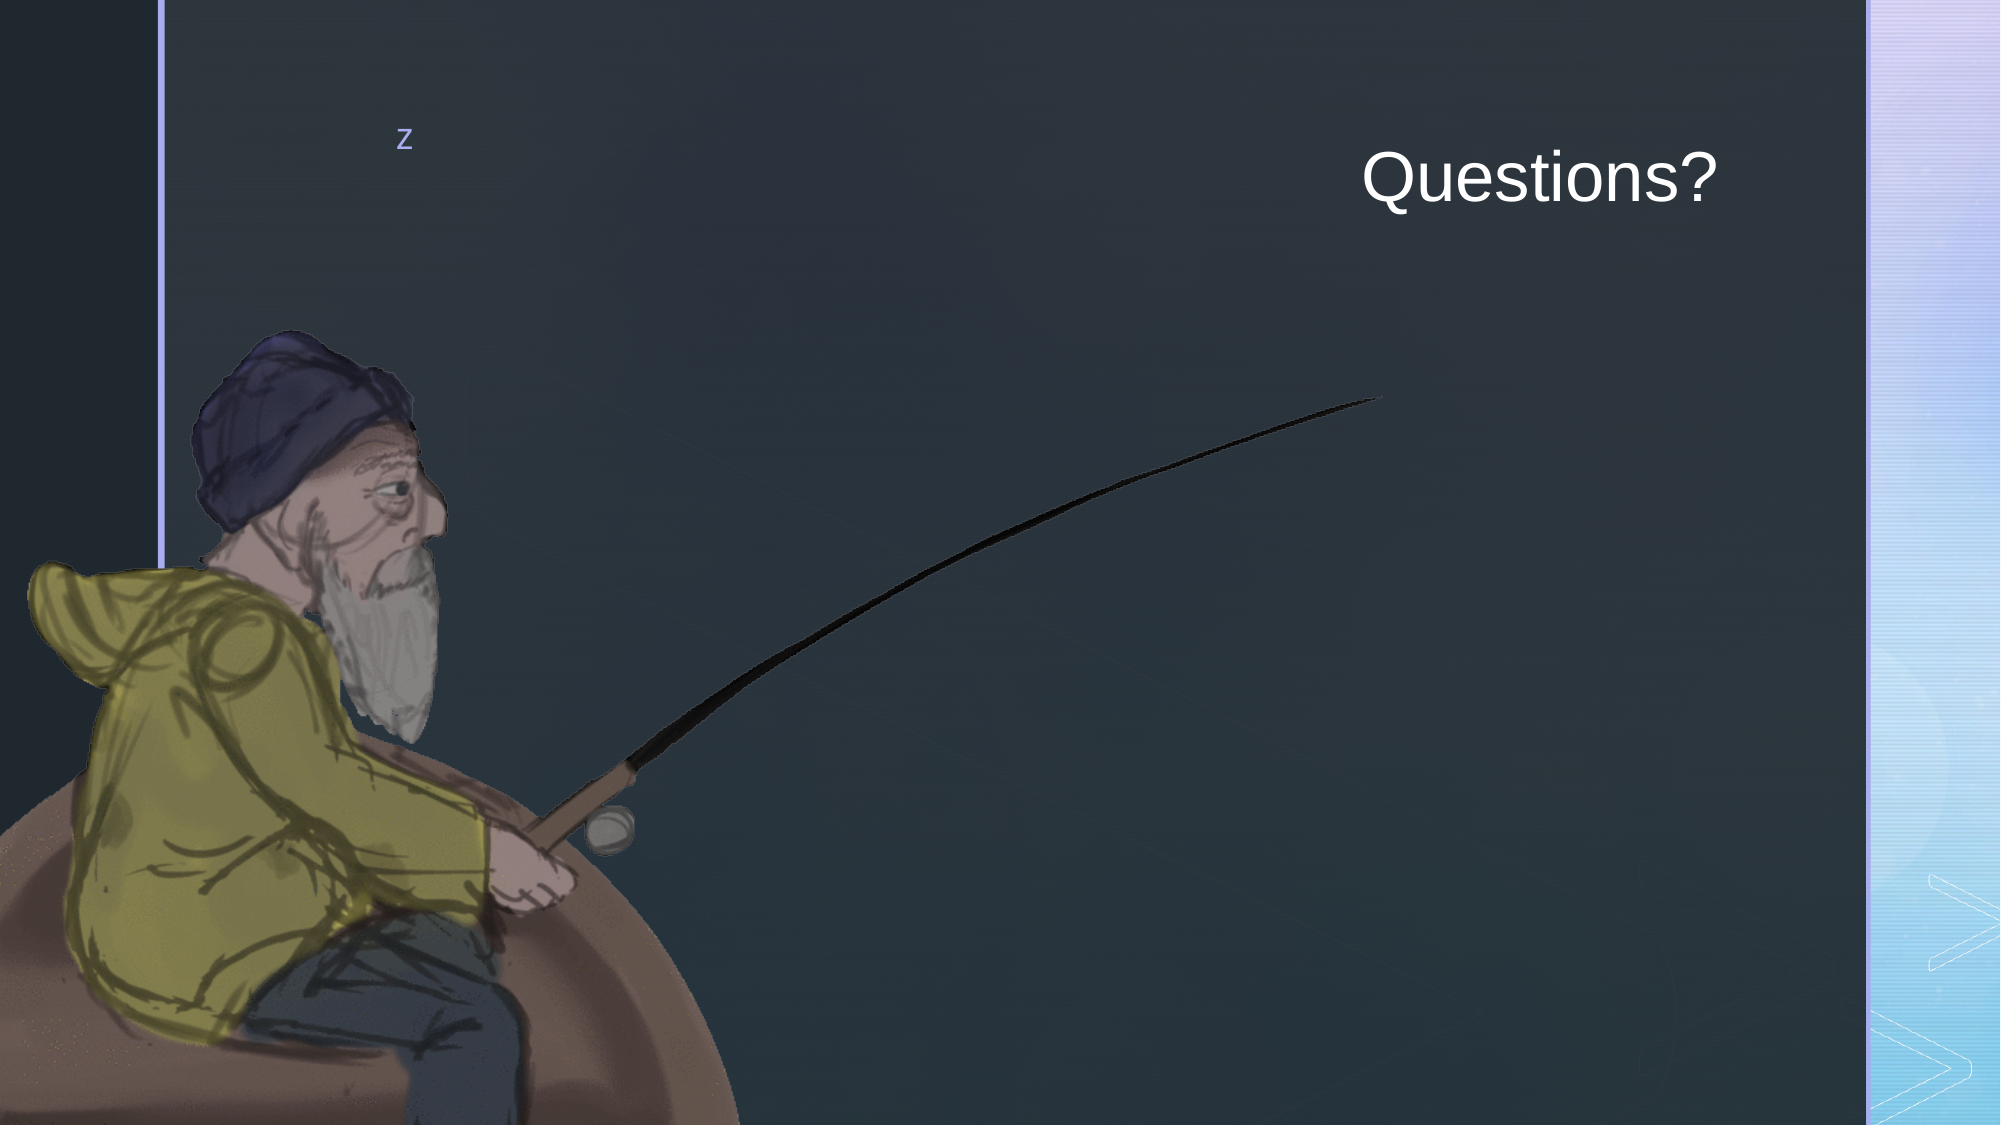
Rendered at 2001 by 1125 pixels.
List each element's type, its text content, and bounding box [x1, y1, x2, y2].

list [0, 0, 1593, 1125]
picture [1871, 0, 2001, 1125]
title Questions? [1593, 132, 1734, 310]
